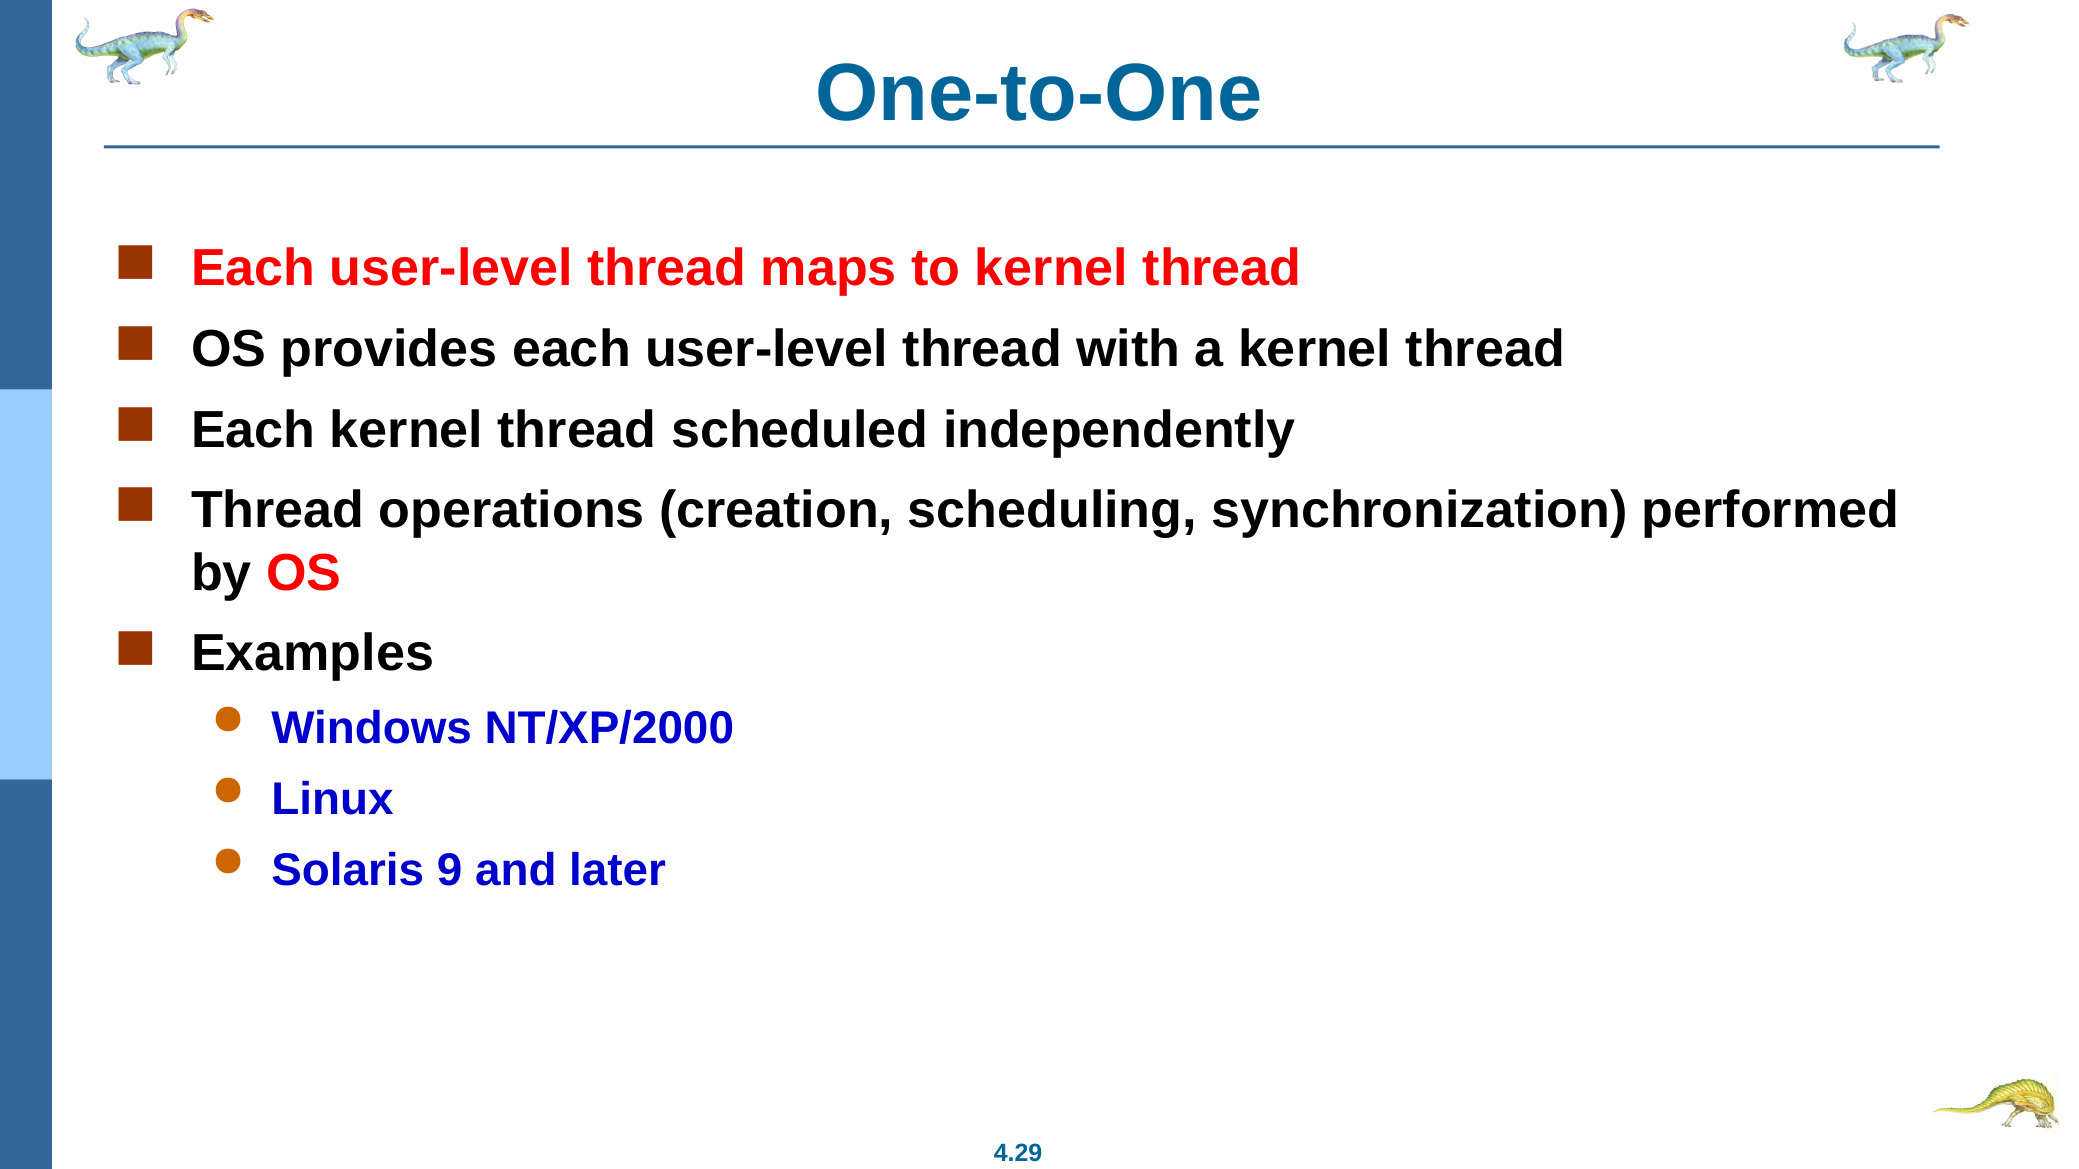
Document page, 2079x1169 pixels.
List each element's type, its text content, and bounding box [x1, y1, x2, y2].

picture [1931, 1073, 2059, 1133]
picture [1837, 12, 1988, 94]
list Each user-level thread maps to kernel thread OS provides each user-level thread with a kernel thread Each kernel thread scheduled independently Thread operations (creation, scheduling, synchronization) performed by OS Examples Windows NT/XP/2000 Linux Solaris 9 and later [103, 224, 1975, 997]
picture [64, 0, 229, 93]
title One-to-One [103, 47, 1975, 146]
